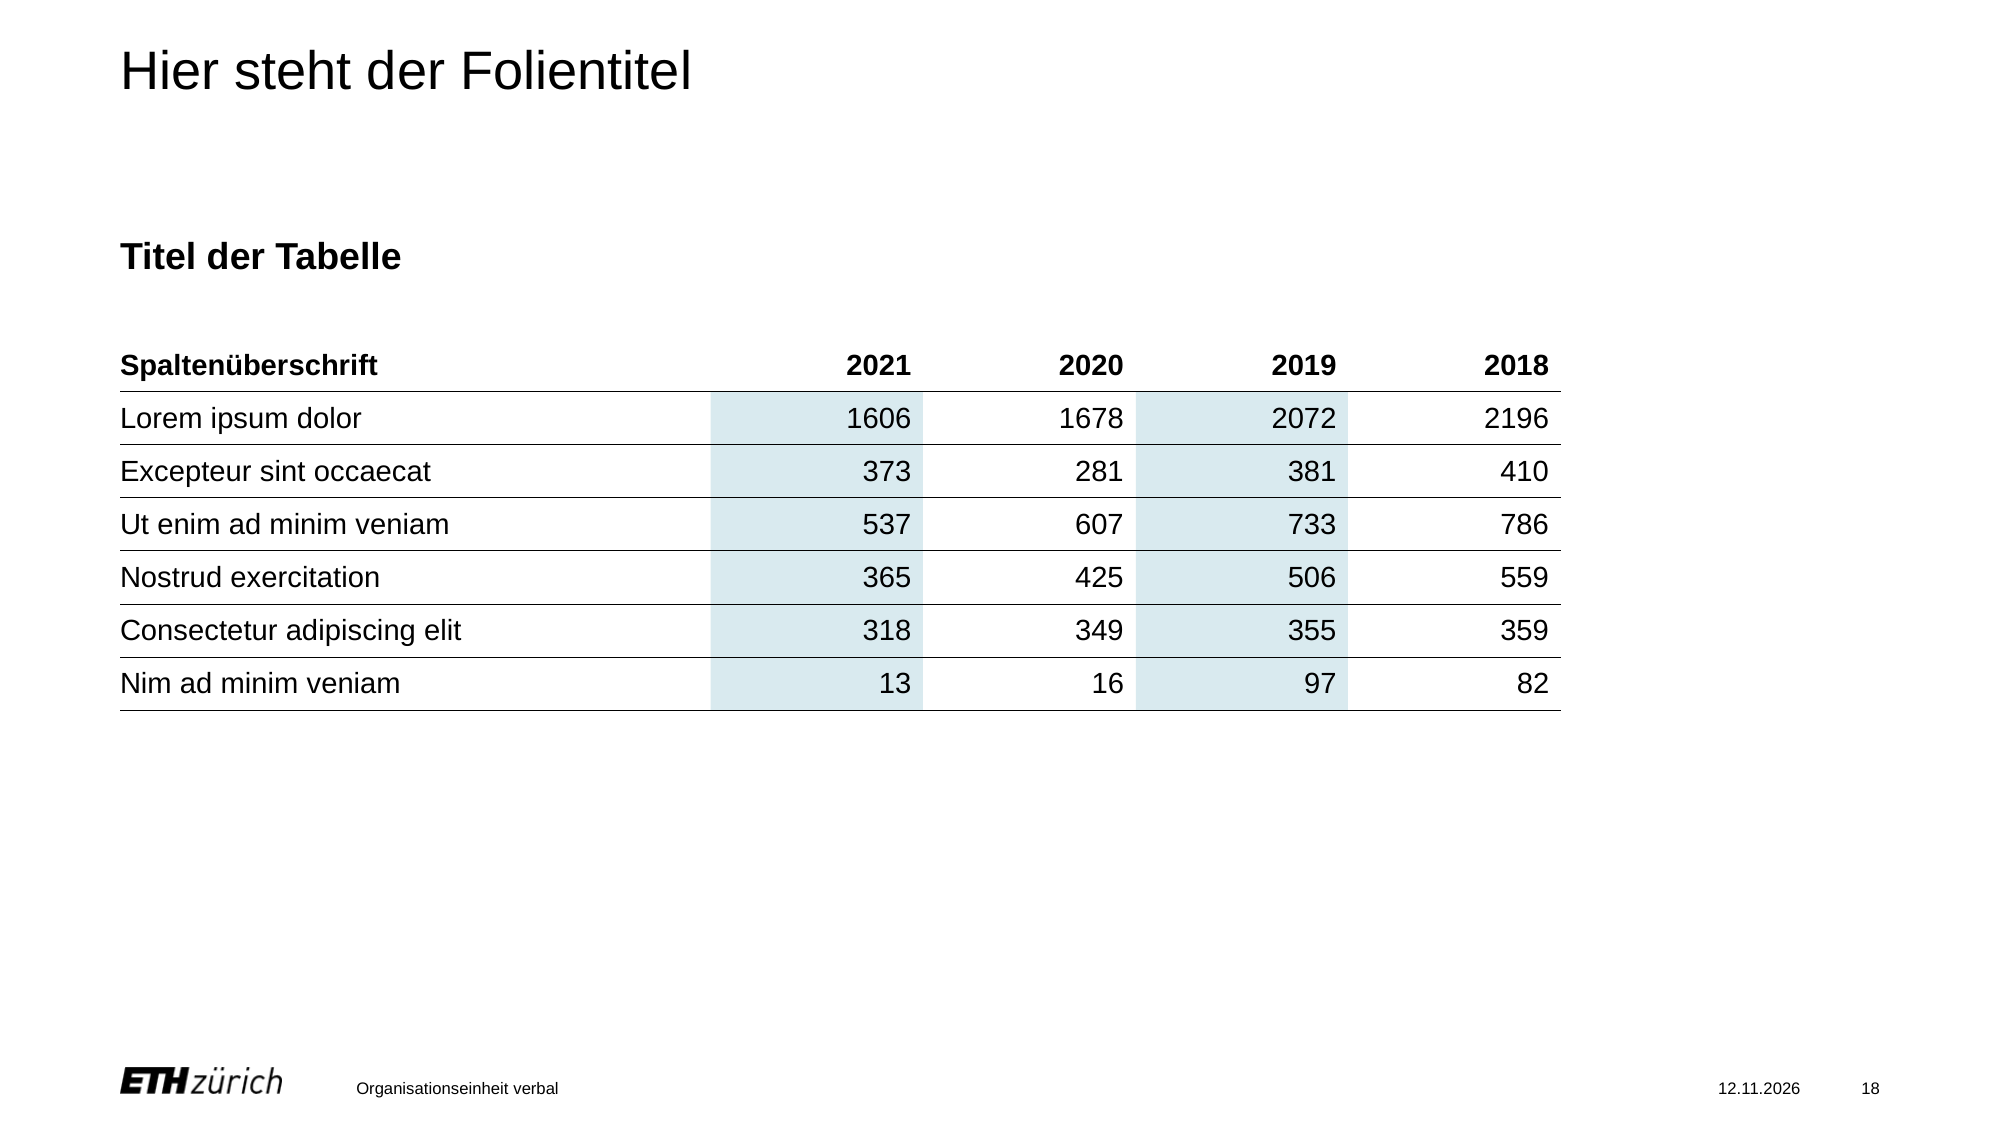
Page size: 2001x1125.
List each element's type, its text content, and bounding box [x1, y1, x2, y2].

table_header 2019 [1136, 338, 1348, 391]
table_cell 365 [711, 551, 923, 604]
title Hier steht der Folientitel [120, 42, 1880, 191]
table_cell 537 [711, 498, 923, 550]
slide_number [1718, 1069, 1819, 1106]
list Titel der Tabelle [120, 231, 1880, 297]
table_header 2020 [923, 338, 1136, 391]
table_cell 281 [923, 445, 1136, 497]
table_header 2018 [1348, 338, 1561, 391]
table_cell 2196 [1348, 392, 1561, 444]
table_cell 349 [923, 605, 1136, 657]
table_cell 381 [1136, 445, 1348, 497]
picture [120, 1067, 282, 1094]
table_cell 733 [1136, 498, 1348, 550]
table_header Spaltenüberschrift [120, 338, 711, 391]
table_cell Nostrud exercitation [120, 551, 711, 604]
table_cell Nim ad minim veniam [120, 658, 711, 710]
table_cell 425 [923, 551, 1136, 604]
table_cell 786 [1348, 498, 1561, 550]
table_cell Lorem ipsum dolor [120, 392, 711, 444]
table_header 2021 [711, 338, 923, 391]
table_cell 359 [1348, 605, 1561, 657]
table_cell 82 [1348, 658, 1561, 710]
footer Organisationseinheit verbal [356, 1069, 1243, 1106]
table_cell Consectetur adipiscing elit [120, 605, 711, 657]
table_cell 410 [1348, 445, 1561, 497]
table_cell 2072 [1136, 392, 1348, 444]
table_cell 373 [711, 445, 923, 497]
table_cell 506 [1136, 551, 1348, 604]
table_cell Ut enim ad minim veniam [120, 498, 711, 550]
table_cell 16 [923, 658, 1136, 710]
table_cell 607 [923, 498, 1136, 550]
table_cell 355 [1136, 605, 1348, 657]
table_cell 1606 [711, 392, 923, 444]
table_cell 1678 [923, 392, 1136, 444]
slide_number 18 [1827, 1069, 1880, 1106]
table_cell 97 [1136, 658, 1348, 710]
table_cell 318 [711, 605, 923, 657]
table_cell Excepteur sint occaecat [120, 445, 711, 497]
table_cell 559 [1348, 551, 1561, 604]
table_cell 13 [711, 658, 923, 710]
